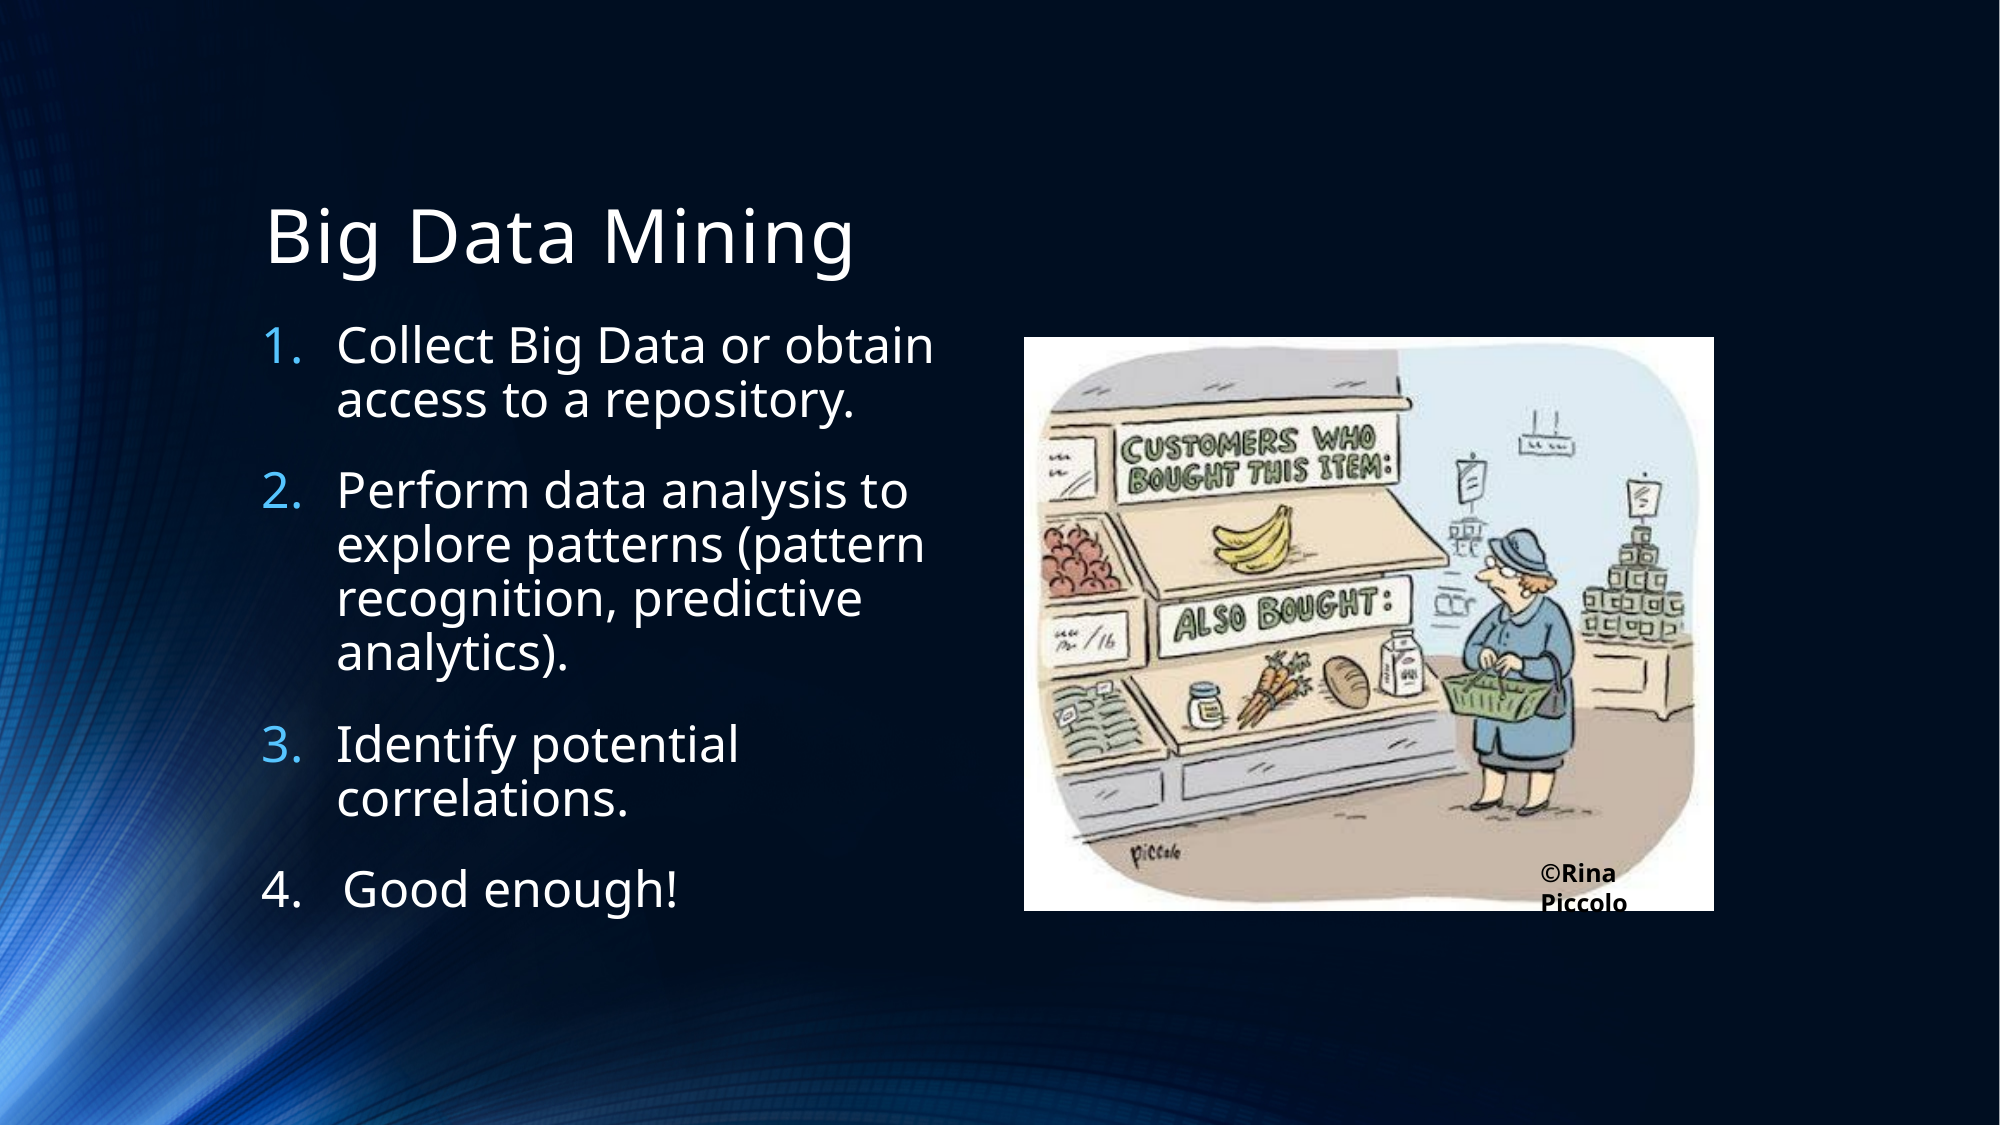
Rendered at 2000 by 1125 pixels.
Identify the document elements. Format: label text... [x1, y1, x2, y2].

title Big Data Mining [249, 62, 1750, 288]
text_box ©Rina Piccolo [1525, 849, 1718, 925]
picture [0, 0, 2000, 1125]
list Collect Big Data or obtain access to a repository. Perform data analysis to explore patterns (pattern recognition, predictive analytics). Identify potential correlations. 4. Good enough! [246, 312, 972, 988]
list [1024, 337, 1714, 911]
